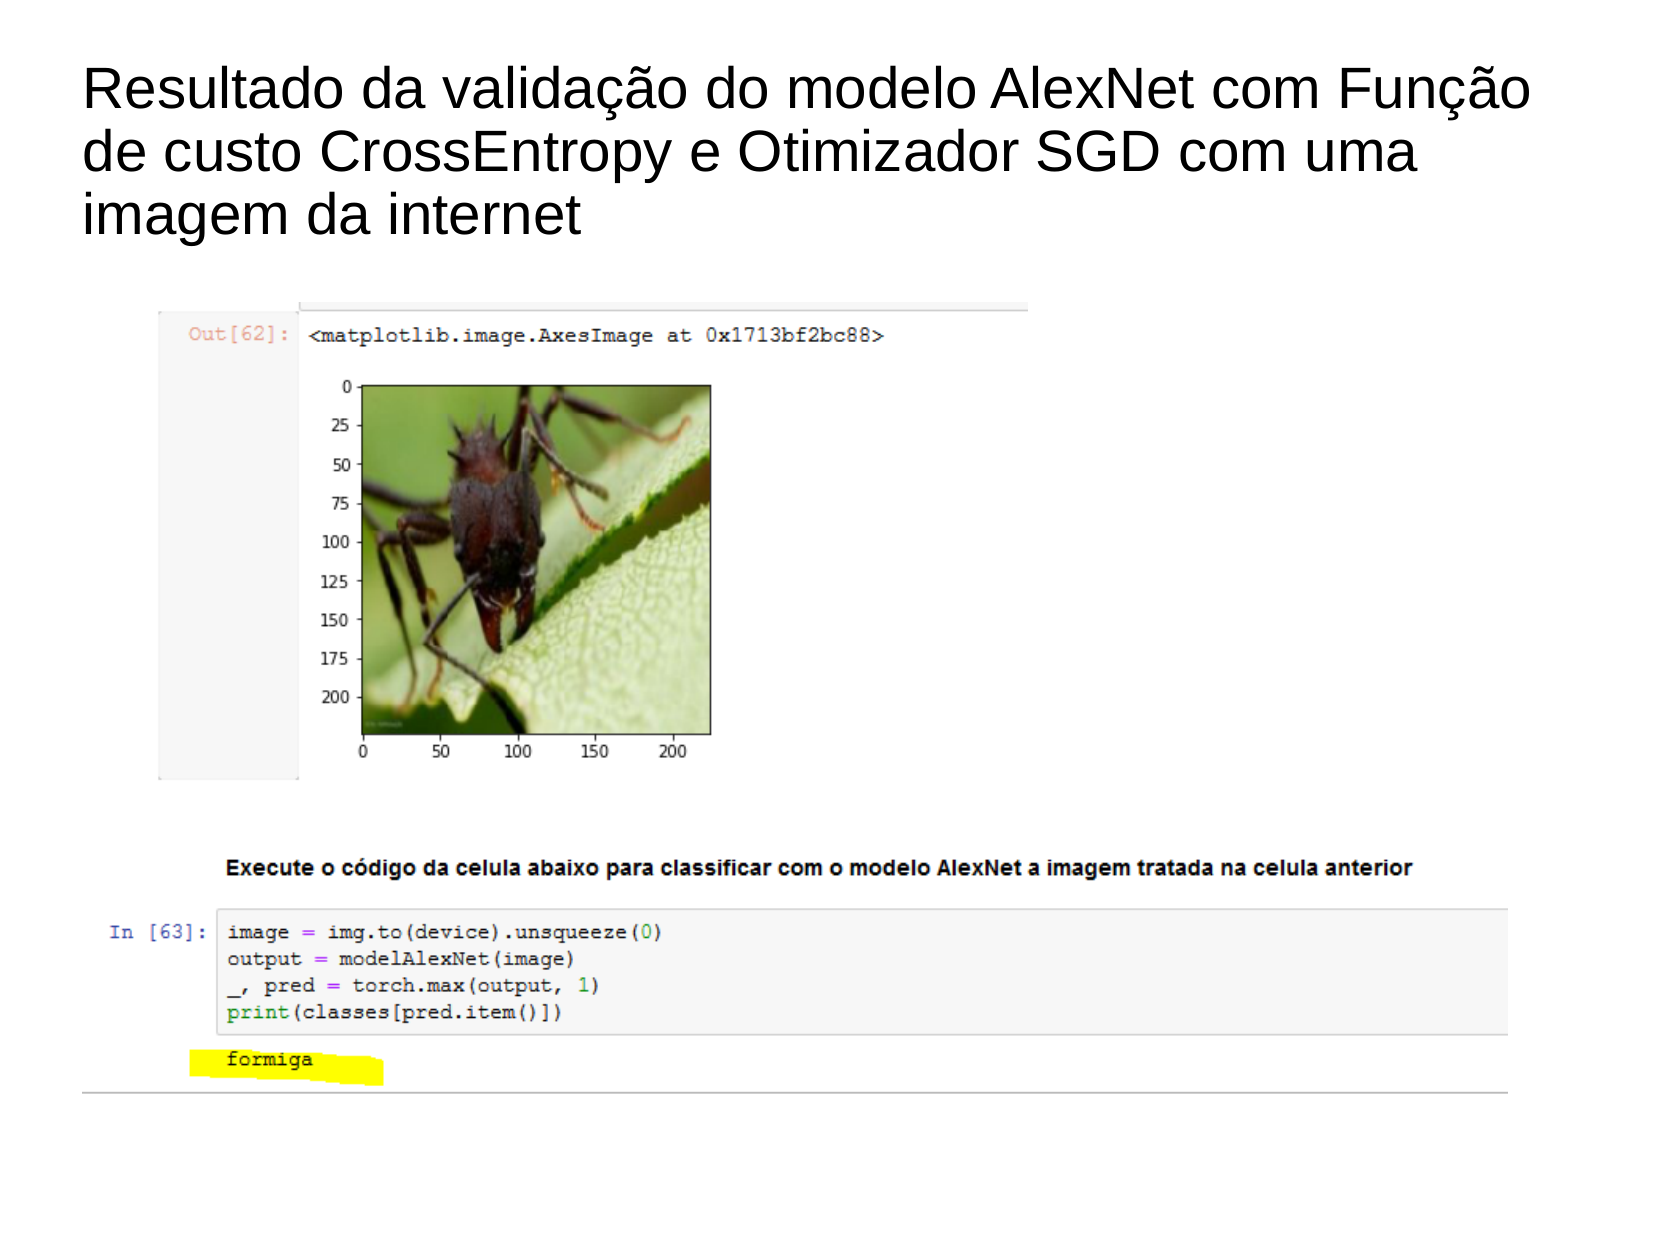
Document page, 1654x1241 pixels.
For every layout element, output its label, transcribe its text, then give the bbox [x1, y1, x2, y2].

picture [132, 302, 1028, 786]
title Resultado da validação do modelo AlexNet com Função de custo CrossEntropy e Otimizador SGD com uma imagem da internet [82, 49, 1571, 257]
picture [82, 827, 1508, 1108]
